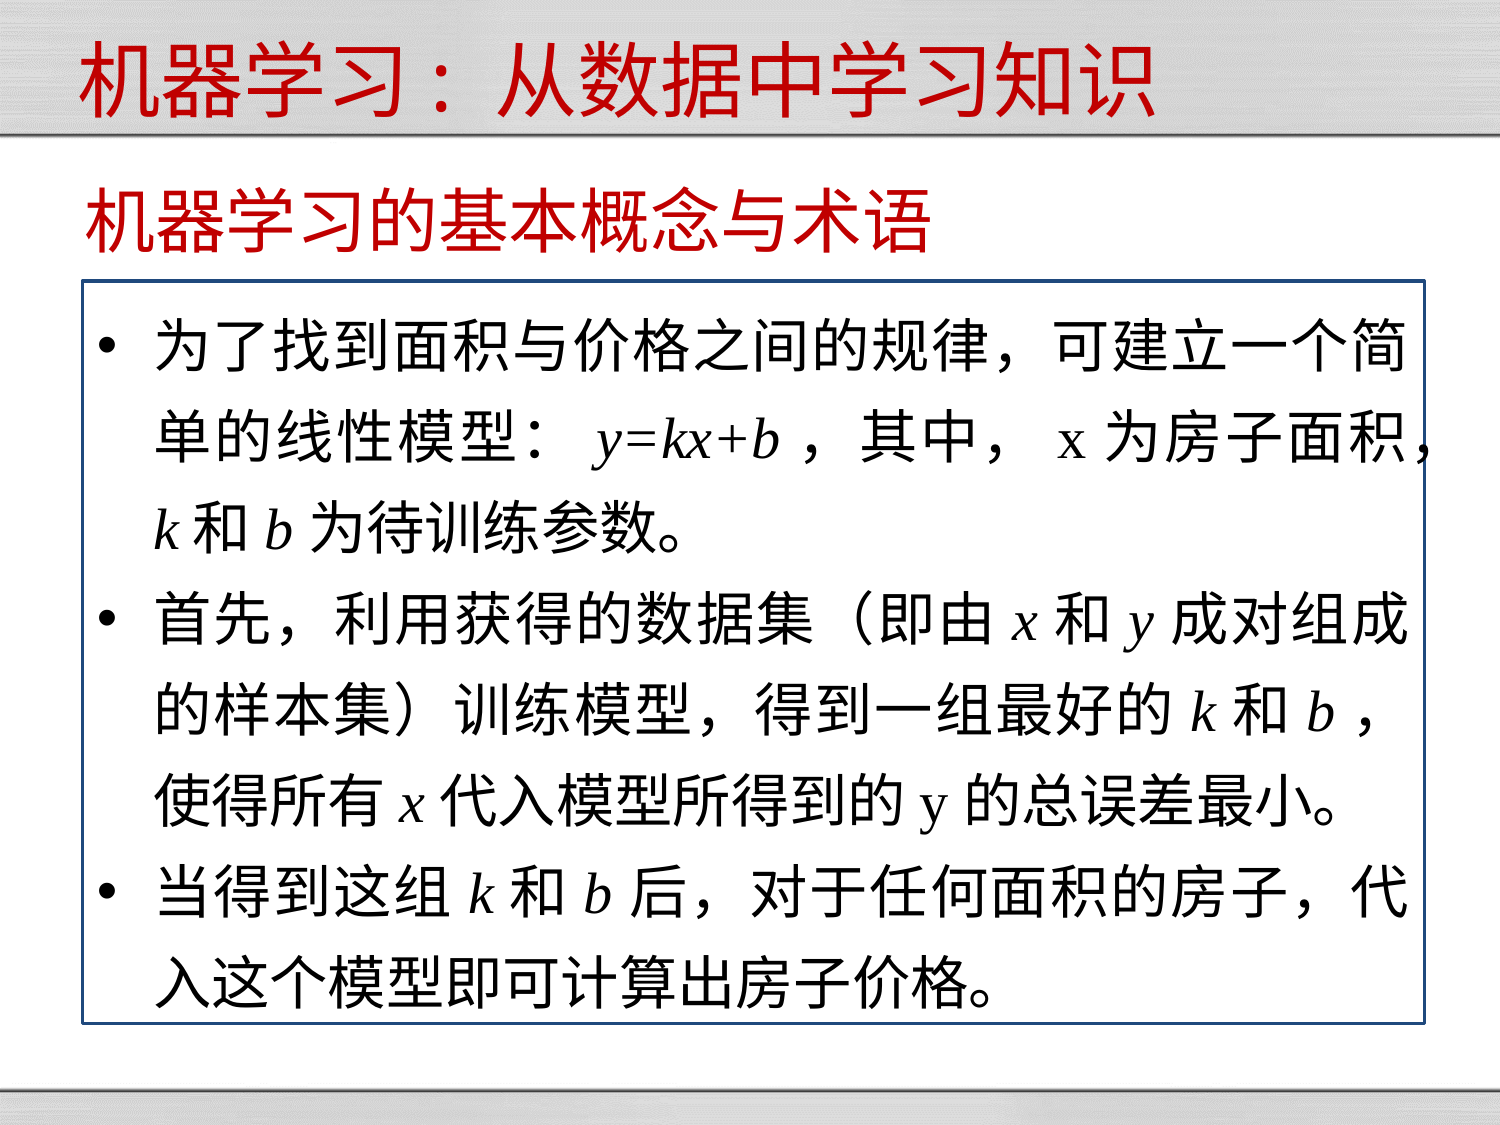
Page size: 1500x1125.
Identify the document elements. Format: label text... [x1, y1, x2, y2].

picture [0, 0, 1500, 1125]
text_box 为了找到面积与价格之间的规律，可建立一个简单的线性模型：y=kx+b，其中，x为房子面积，k和b为待训练参数。 首先，利用获得的数据集（即由x和y成对组成的样本集）训练模型，得到一组最好的k和b，使得所有x代入模型所得到的y的总误差最小。 当得到这组k和b后，对于任何面积的房子，代入这个模型即可计算出房子价格。 [82, 281, 1425, 1024]
text_box 机器学习: 从数据中学习知识 [62, 22, 1437, 131]
text_box 机器学习的基本概念与术语 [69, 168, 965, 269]
